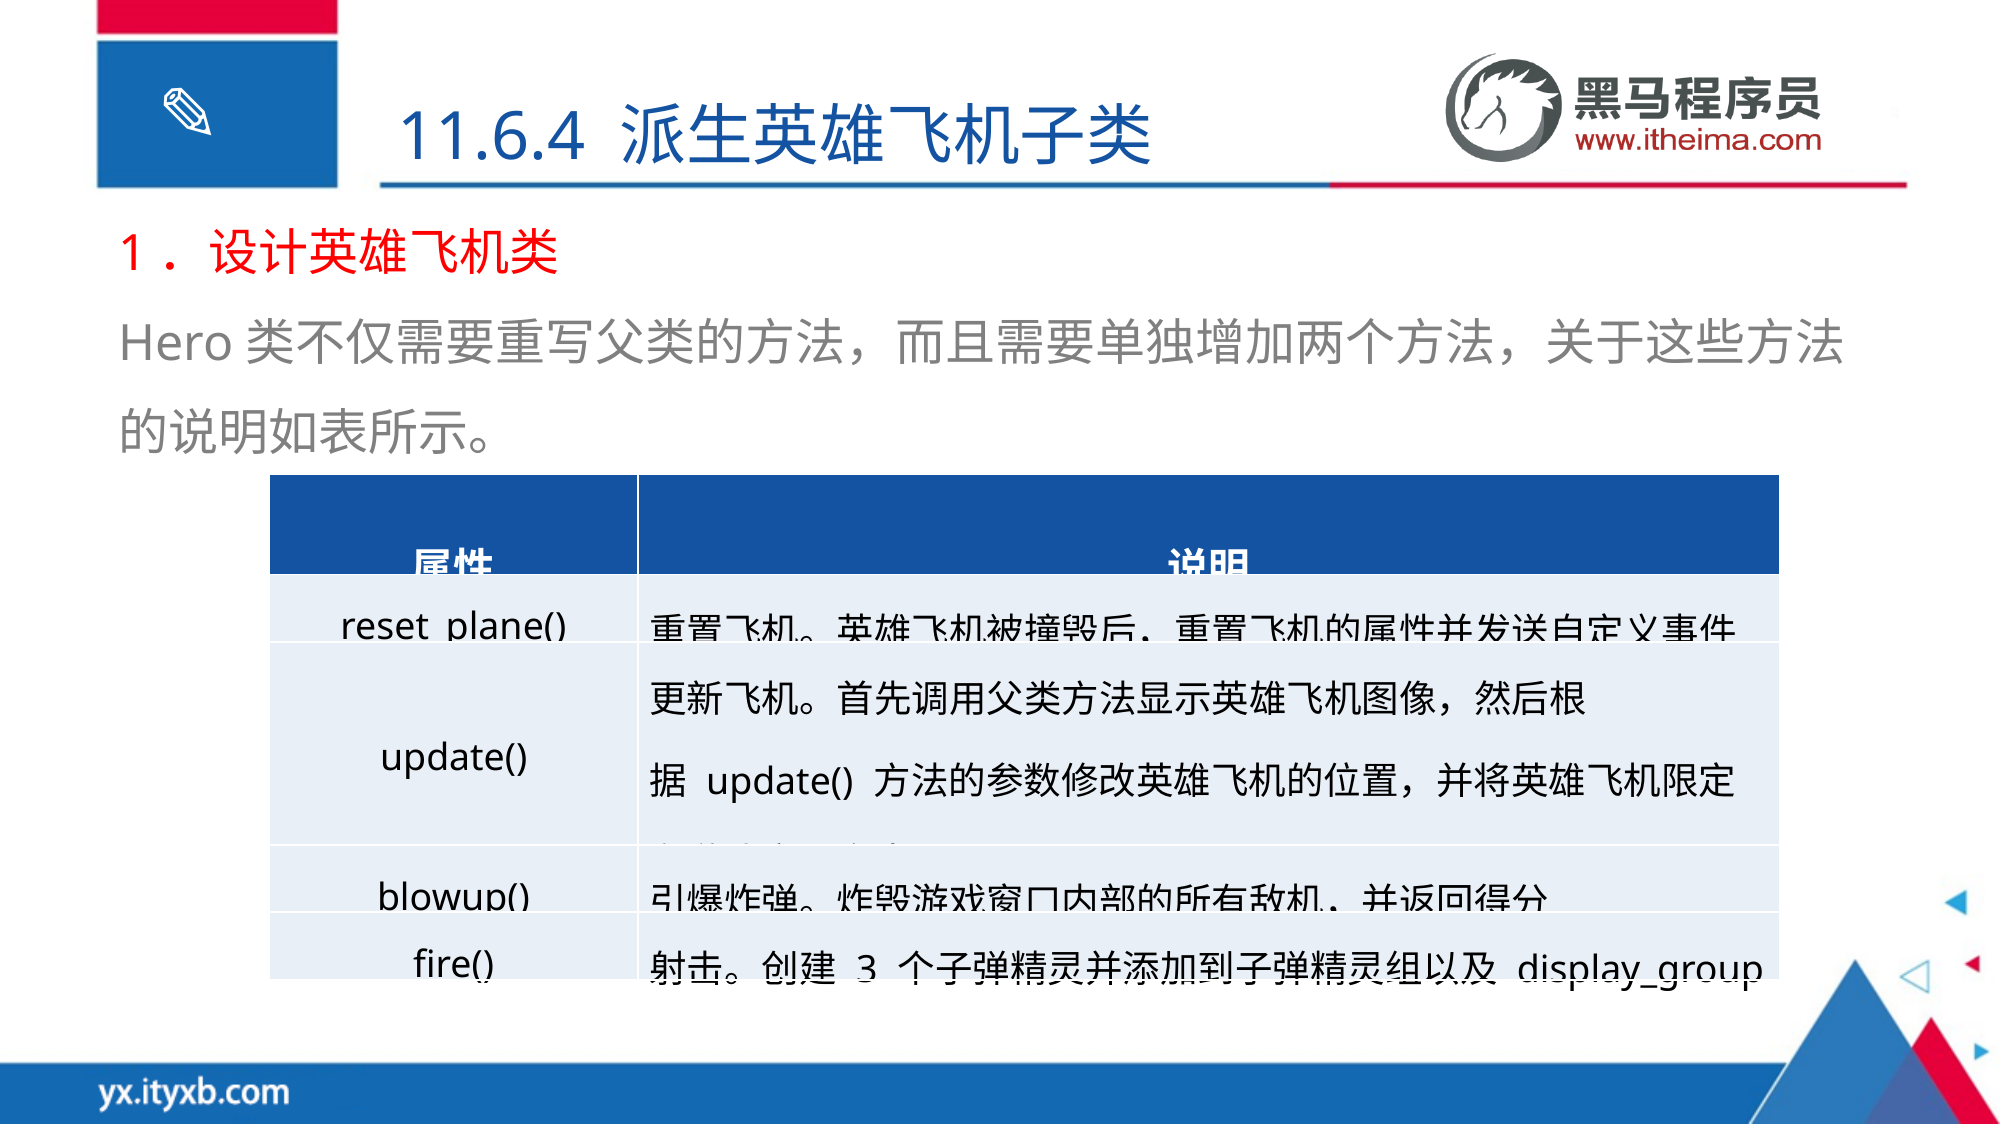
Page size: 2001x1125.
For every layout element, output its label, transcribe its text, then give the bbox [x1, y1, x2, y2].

table_cell 更新飞机。首先调用父类方法显示英雄飞机图像，然后根据 update() 方法的参数修改英雄飞机的位置，并将英雄飞机限定在游戏窗口之内 [639, 643, 1779, 844]
table_cell update() [270, 643, 637, 844]
table_header 属性 [270, 475, 637, 574]
table_cell 引爆炸弹。炸毁游戏窗口内部的所有敌机，并返回得分 [639, 846, 1779, 911]
table_cell 重置飞机。英雄飞机被撞毁后，重置飞机的属性并发送自定义事件 [639, 575, 1779, 641]
table_cell 射击。创建 3 个子弹精灵并添加到子弹精灵组以及 display_group [639, 913, 1779, 979]
text_box 1．设计英雄飞机类 Hero类不仅需要重写父类的方法，而且需要单独增加两个方法，关于这些方法的说明如表所示。 [103, 182, 1894, 468]
table_cell reset_plane() [270, 575, 637, 641]
text_box 11.6.4 派生英雄飞机子类 [382, 94, 1754, 182]
table_cell fire() [270, 913, 637, 979]
table_header 说明 [639, 475, 1779, 574]
table_cell blowup() [270, 846, 637, 911]
picture [0, 0, 2000, 1124]
